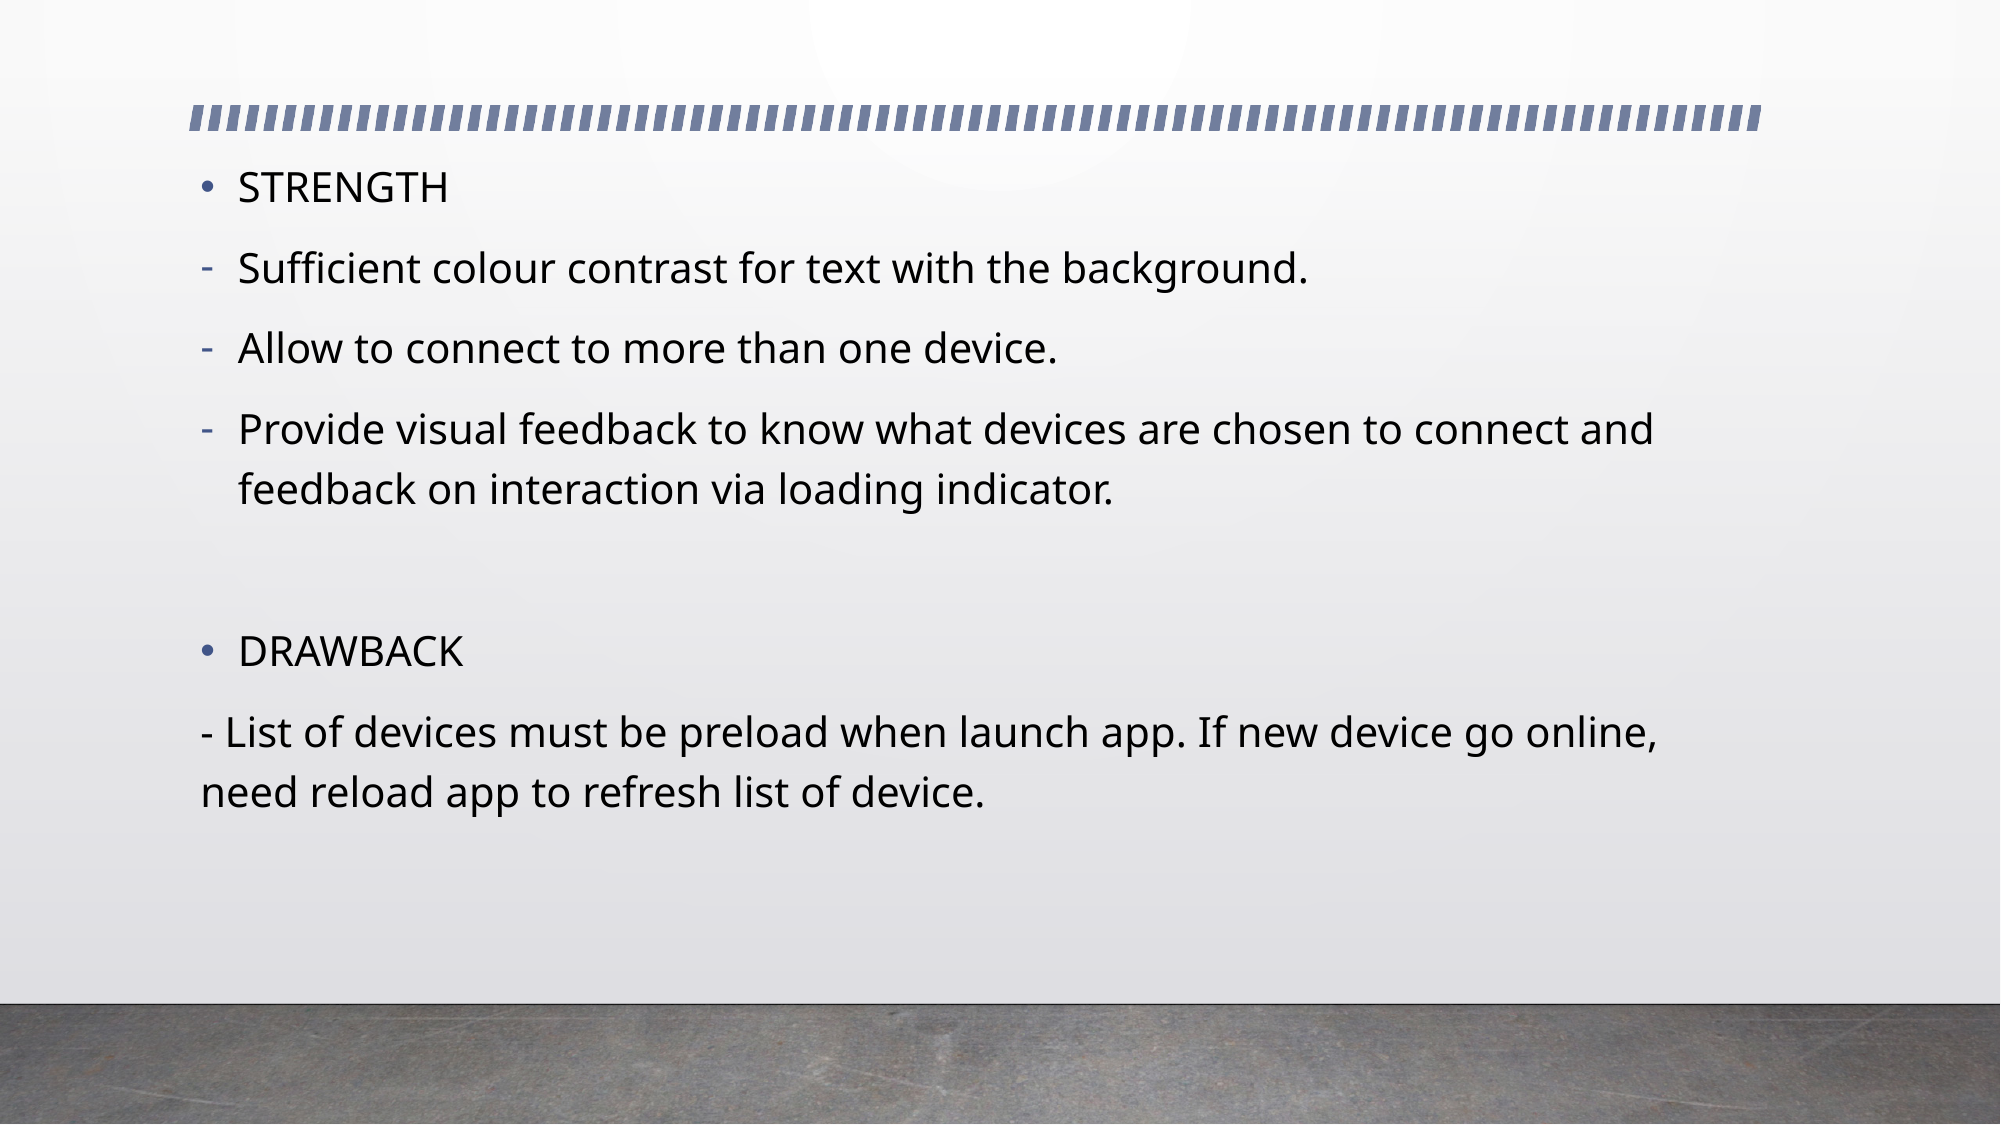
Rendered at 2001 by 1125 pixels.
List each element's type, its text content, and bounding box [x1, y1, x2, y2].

picture [0, 1004, 2000, 1124]
list STRENGTH Sufficient colour contrast for text with the background. Allow to connect to more than one device. Provide visual feedback to know what devices are chosen to connect and feedback on interaction via loading indicator. DRAWBACK - List of devices must be preload when launch app. If new device go online, need reload app to refresh list of device. [185, 143, 1761, 897]
